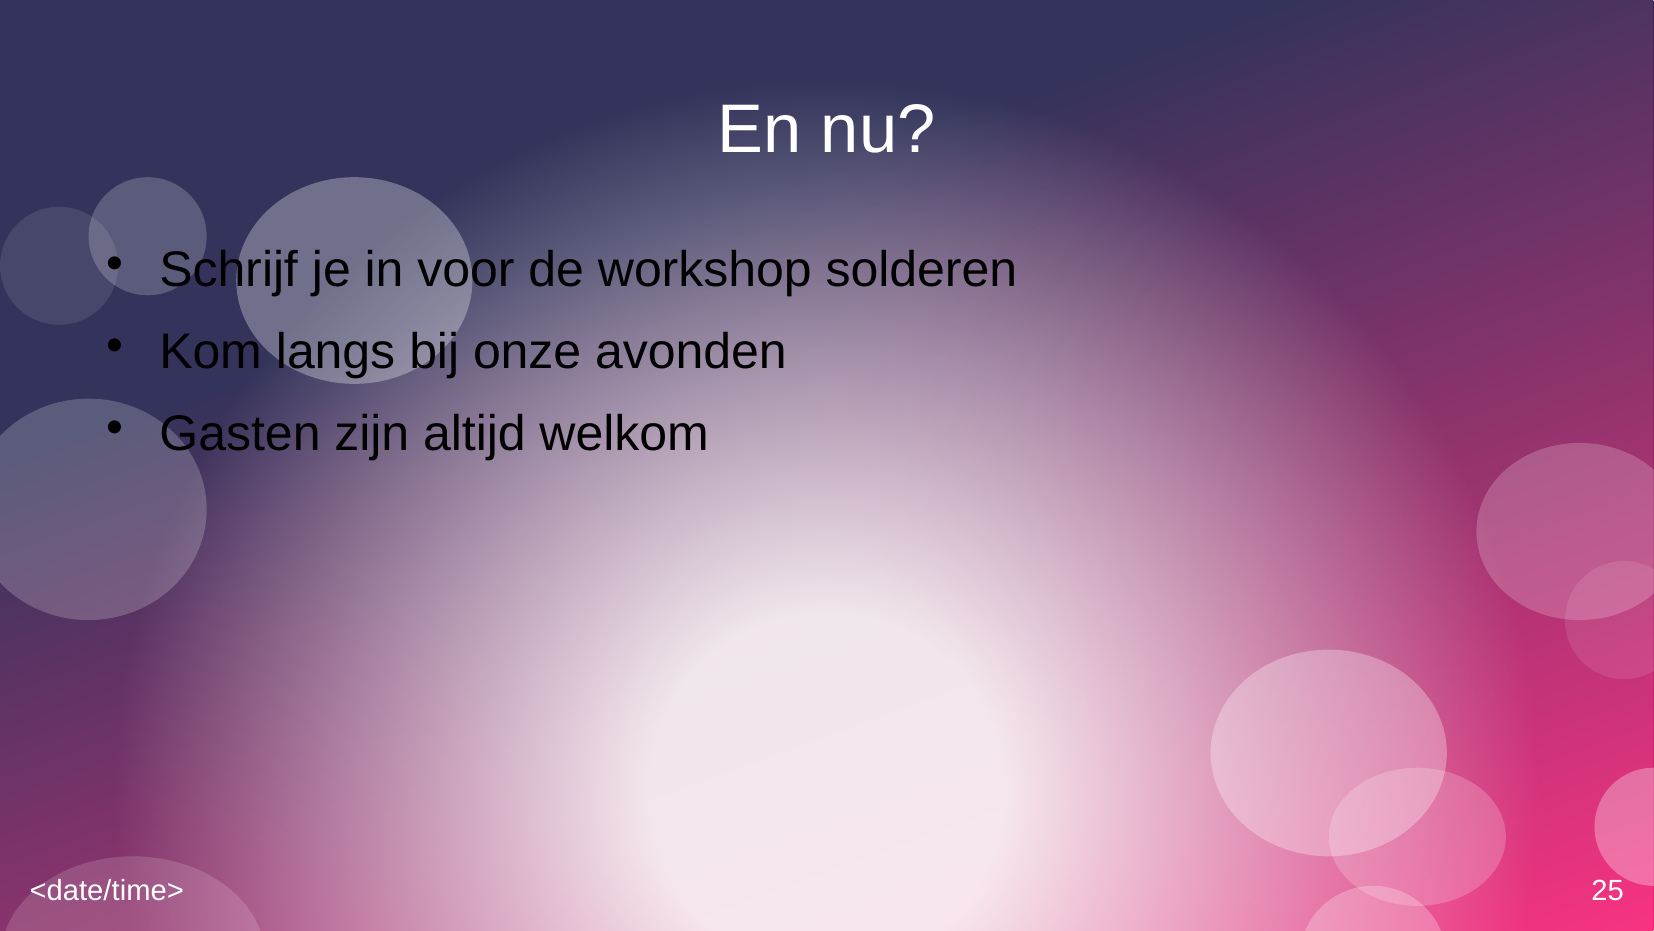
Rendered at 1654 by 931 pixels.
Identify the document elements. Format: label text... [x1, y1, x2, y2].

title En nu? [88, 44, 1565, 207]
list Schrijf je in voor de workshop solderen Kom langs bij onze avonden Gasten zijn altijd welkom [88, 236, 1565, 827]
